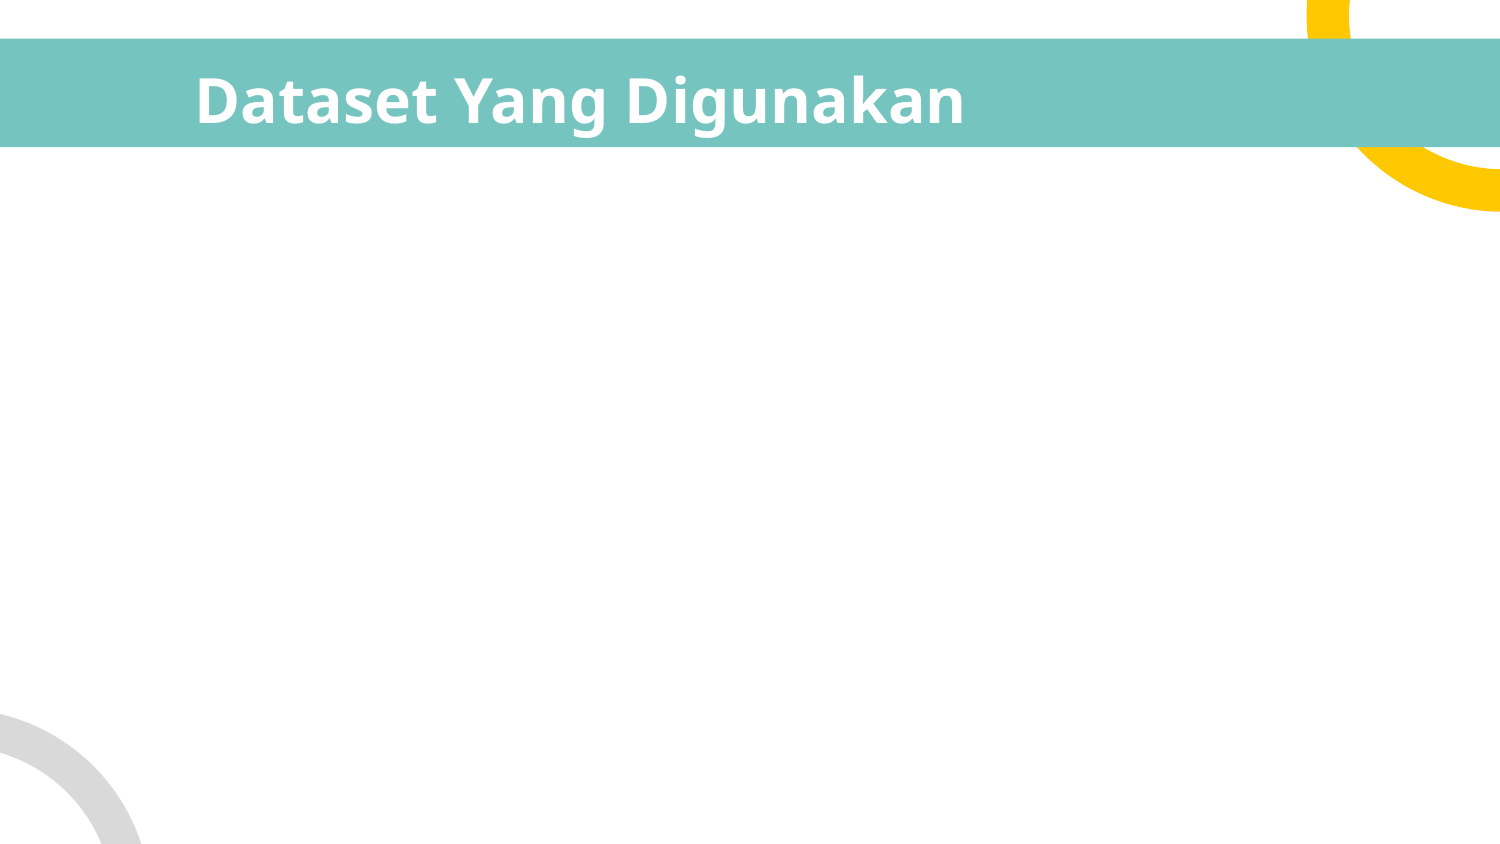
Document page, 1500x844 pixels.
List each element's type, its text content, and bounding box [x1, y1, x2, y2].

title Dataset Yang Digunakan [179, 46, 1449, 141]
